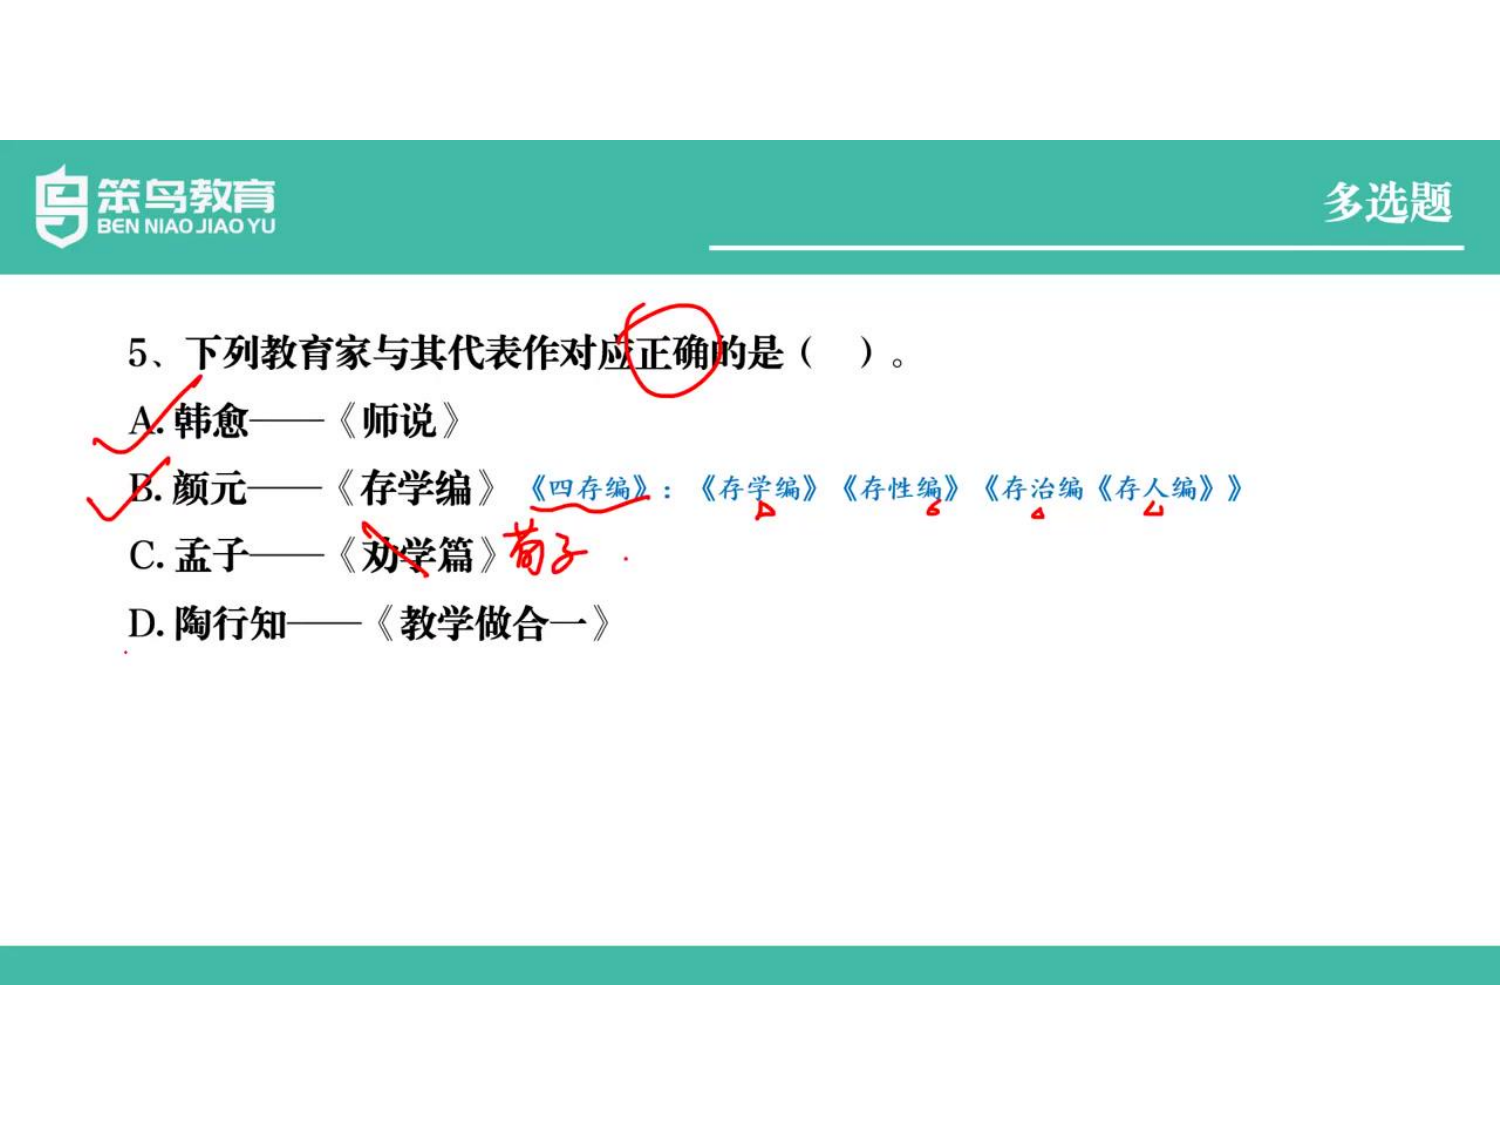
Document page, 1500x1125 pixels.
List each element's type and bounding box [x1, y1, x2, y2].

picture [0, 140, 1500, 985]
